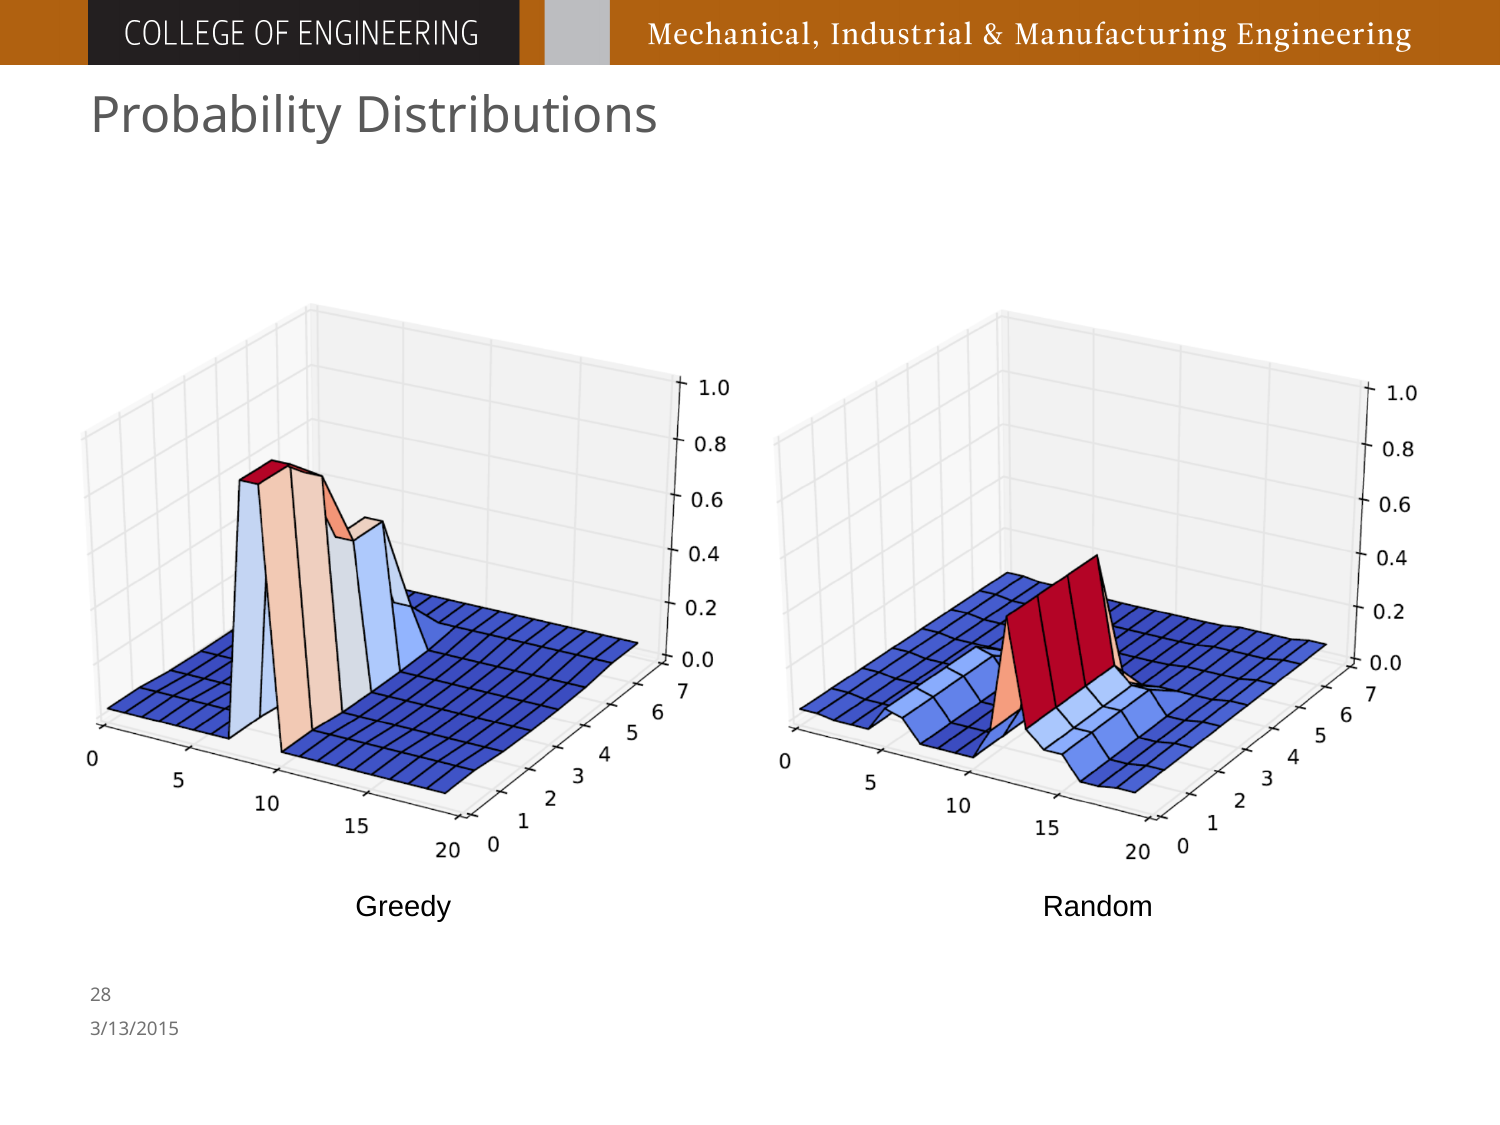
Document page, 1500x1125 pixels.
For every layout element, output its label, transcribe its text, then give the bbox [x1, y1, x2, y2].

text_box Greedy [74, 880, 732, 930]
title Probability Distributions [75, 75, 1425, 188]
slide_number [75, 1012, 375, 1043]
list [769, 297, 1427, 865]
picture [0, 0, 1500, 65]
slide_number 27 [75, 982, 135, 1013]
text_box Random [769, 880, 1427, 930]
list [74, 298, 733, 865]
